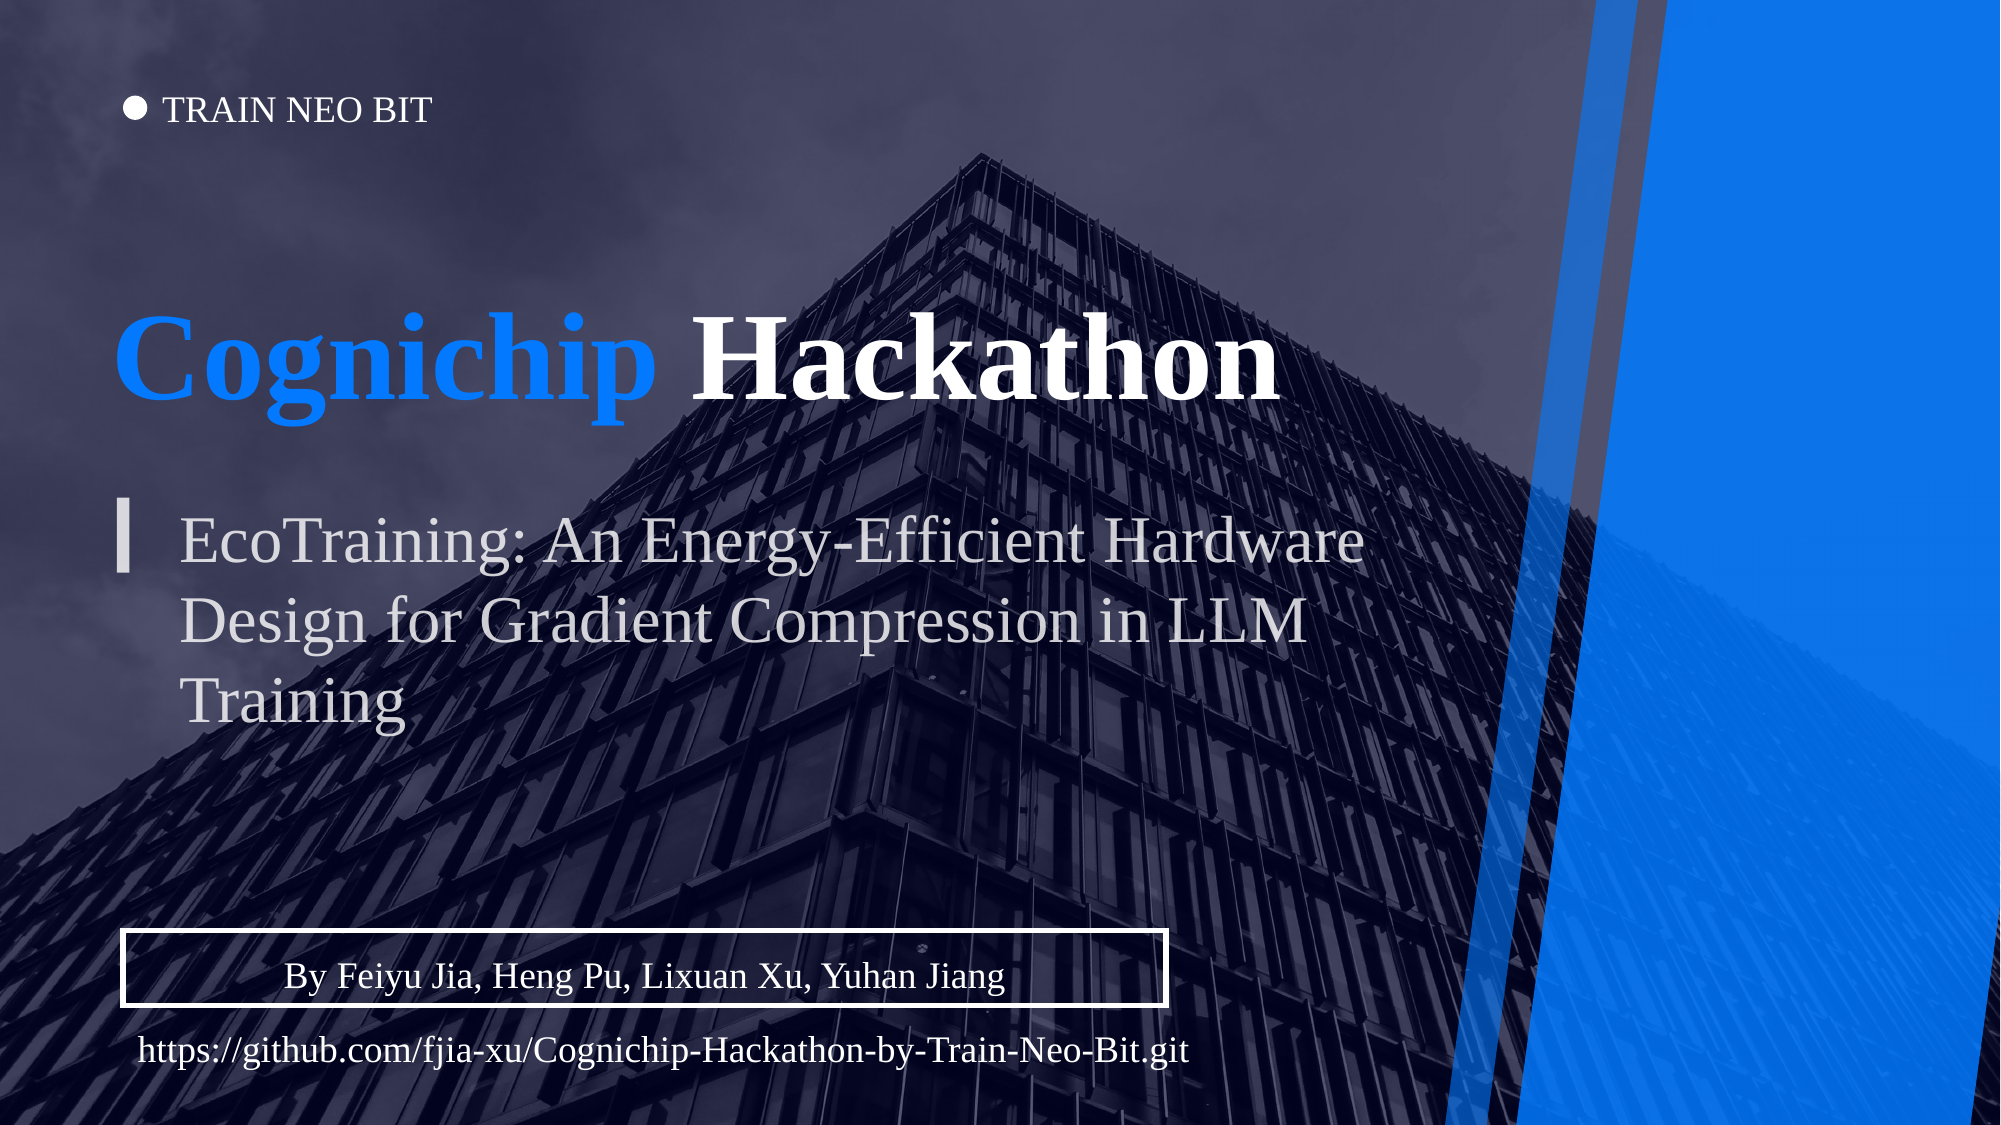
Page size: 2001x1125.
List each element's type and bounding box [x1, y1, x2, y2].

text_box [1444, 0, 2000, 1125]
picture [0, 0, 1444, 1125]
text_box [122, 930, 1167, 1006]
text_box [122, 77, 478, 138]
text_box [122, 487, 1568, 665]
